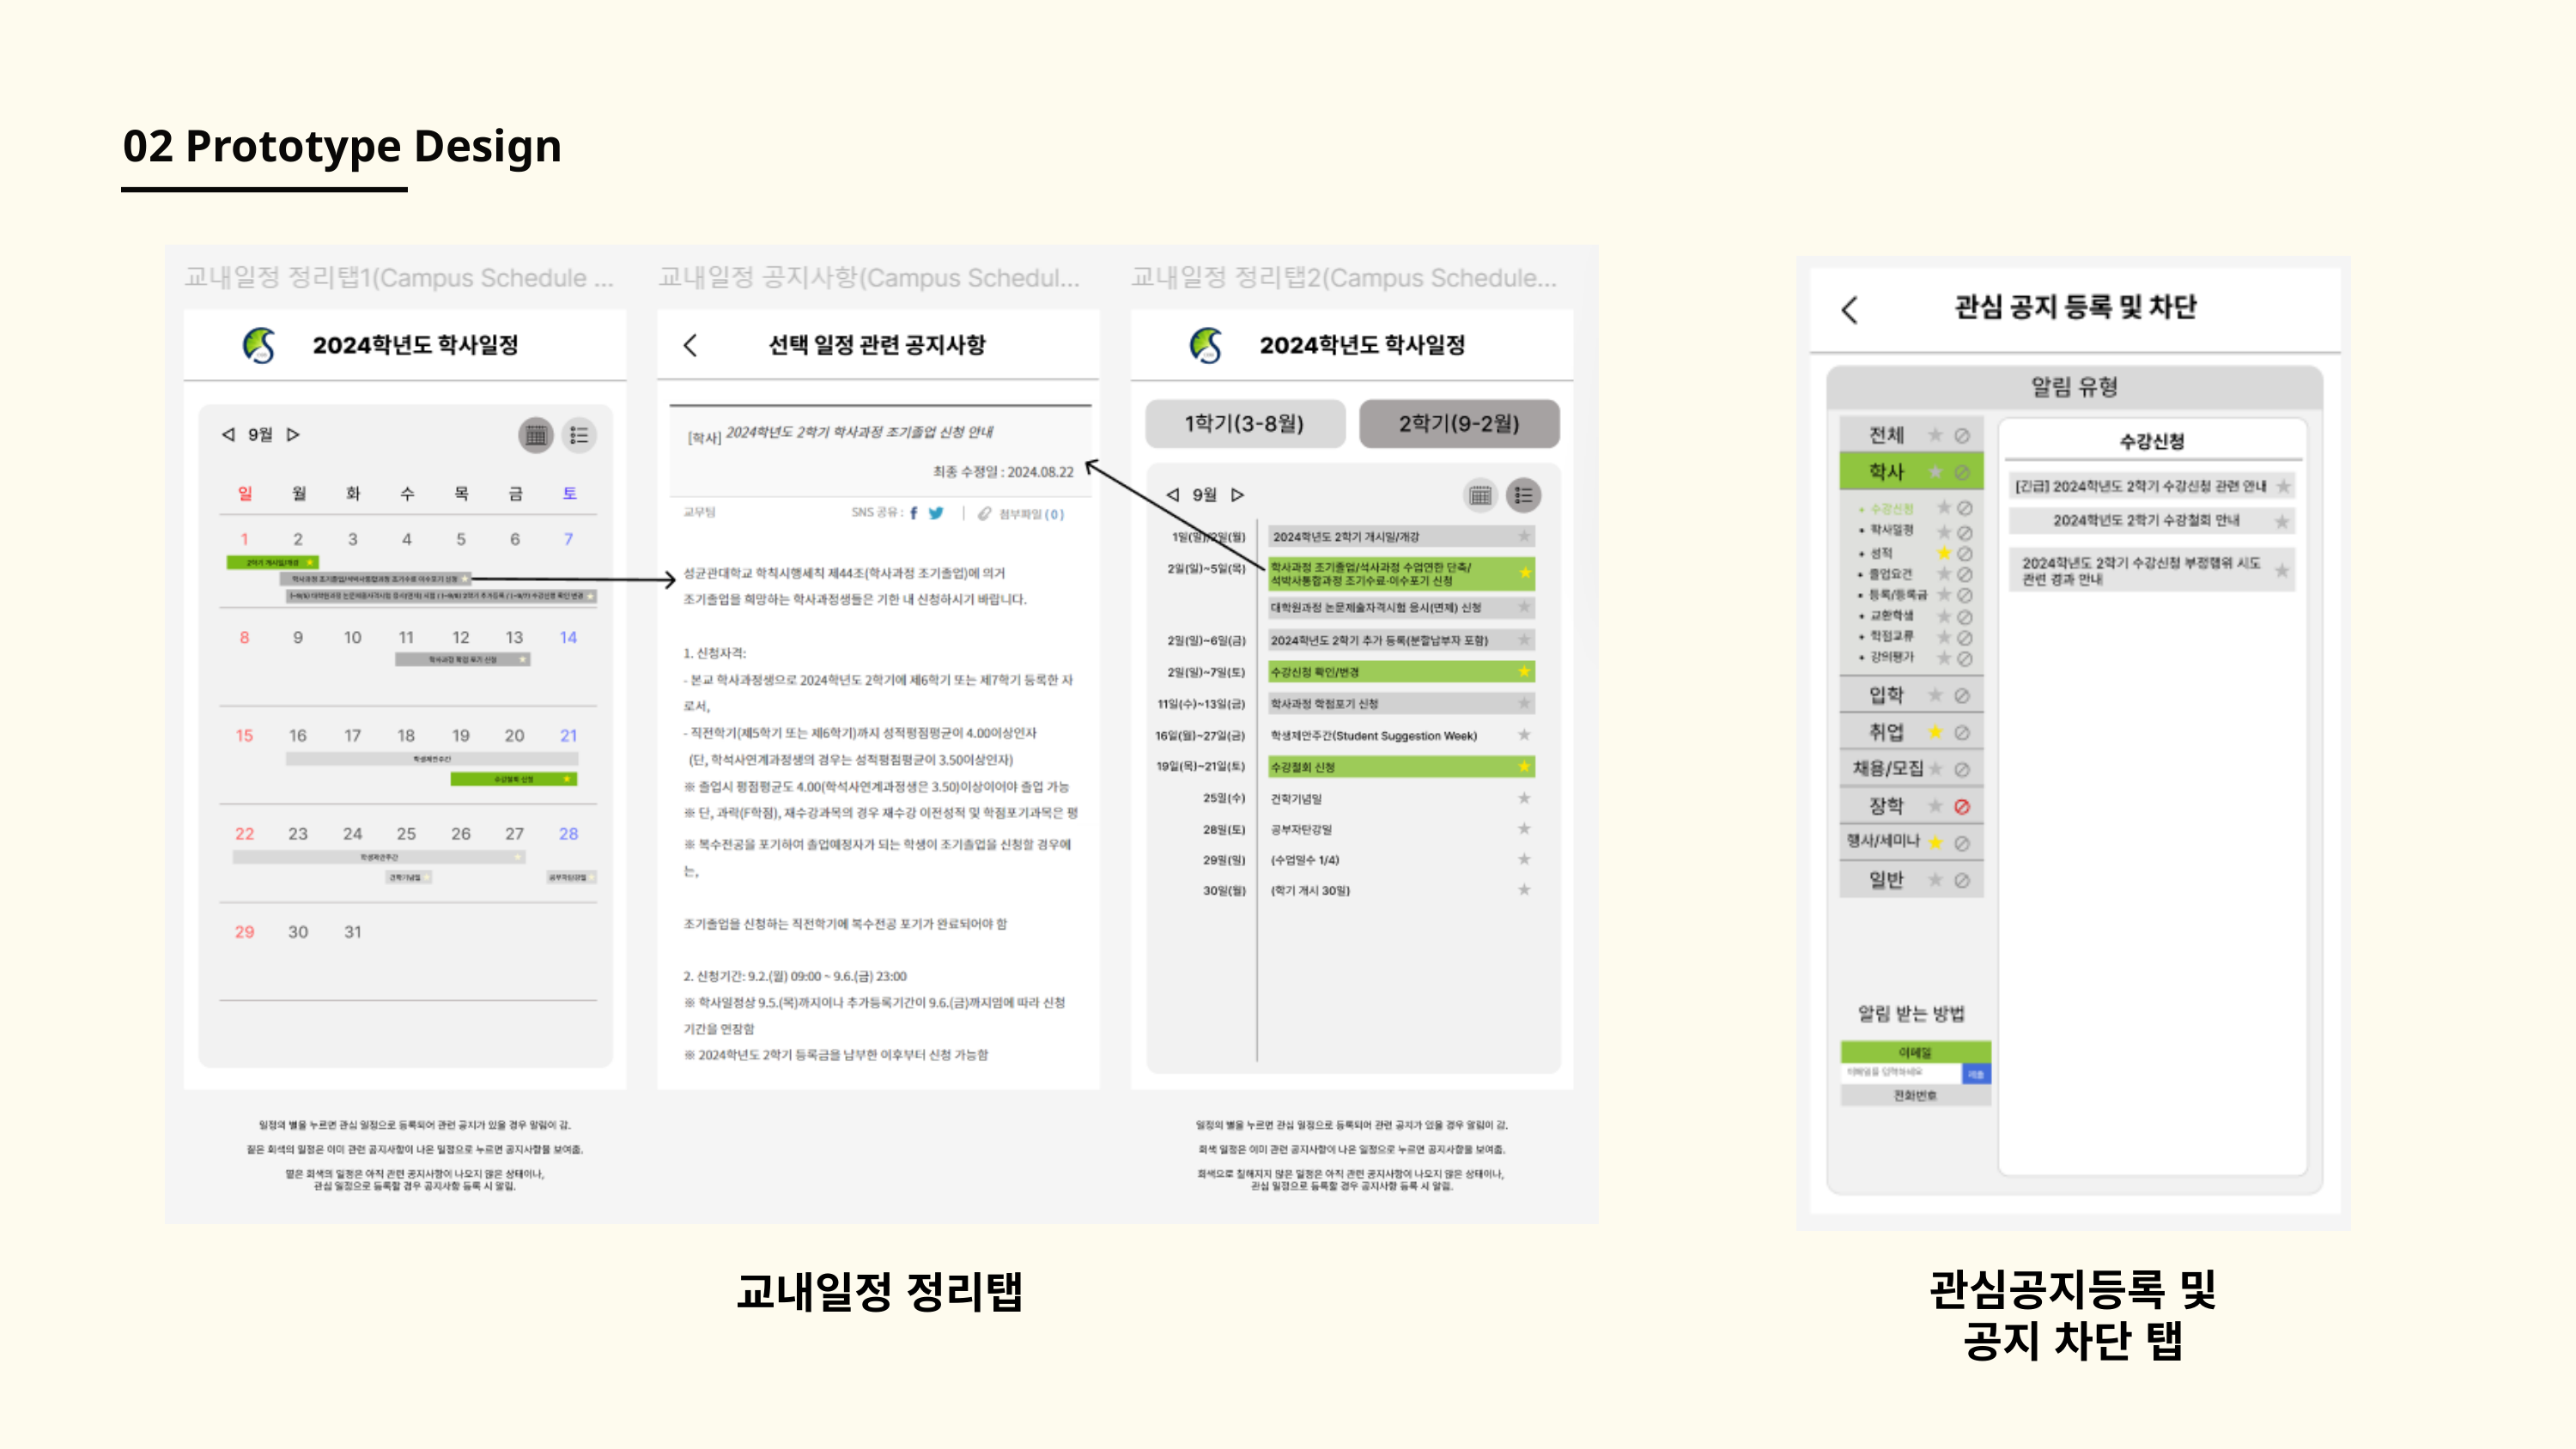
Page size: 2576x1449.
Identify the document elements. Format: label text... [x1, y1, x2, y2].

text_box 관심공지등록 및 공지 차단 탭 [1880, 1257, 2268, 1373]
picture [1796, 256, 2351, 1231]
text_box 02 Prototype Design [123, 107, 638, 171]
text_box 교내일정 정리탭 [687, 1259, 1074, 1325]
picture [164, 244, 1599, 1225]
